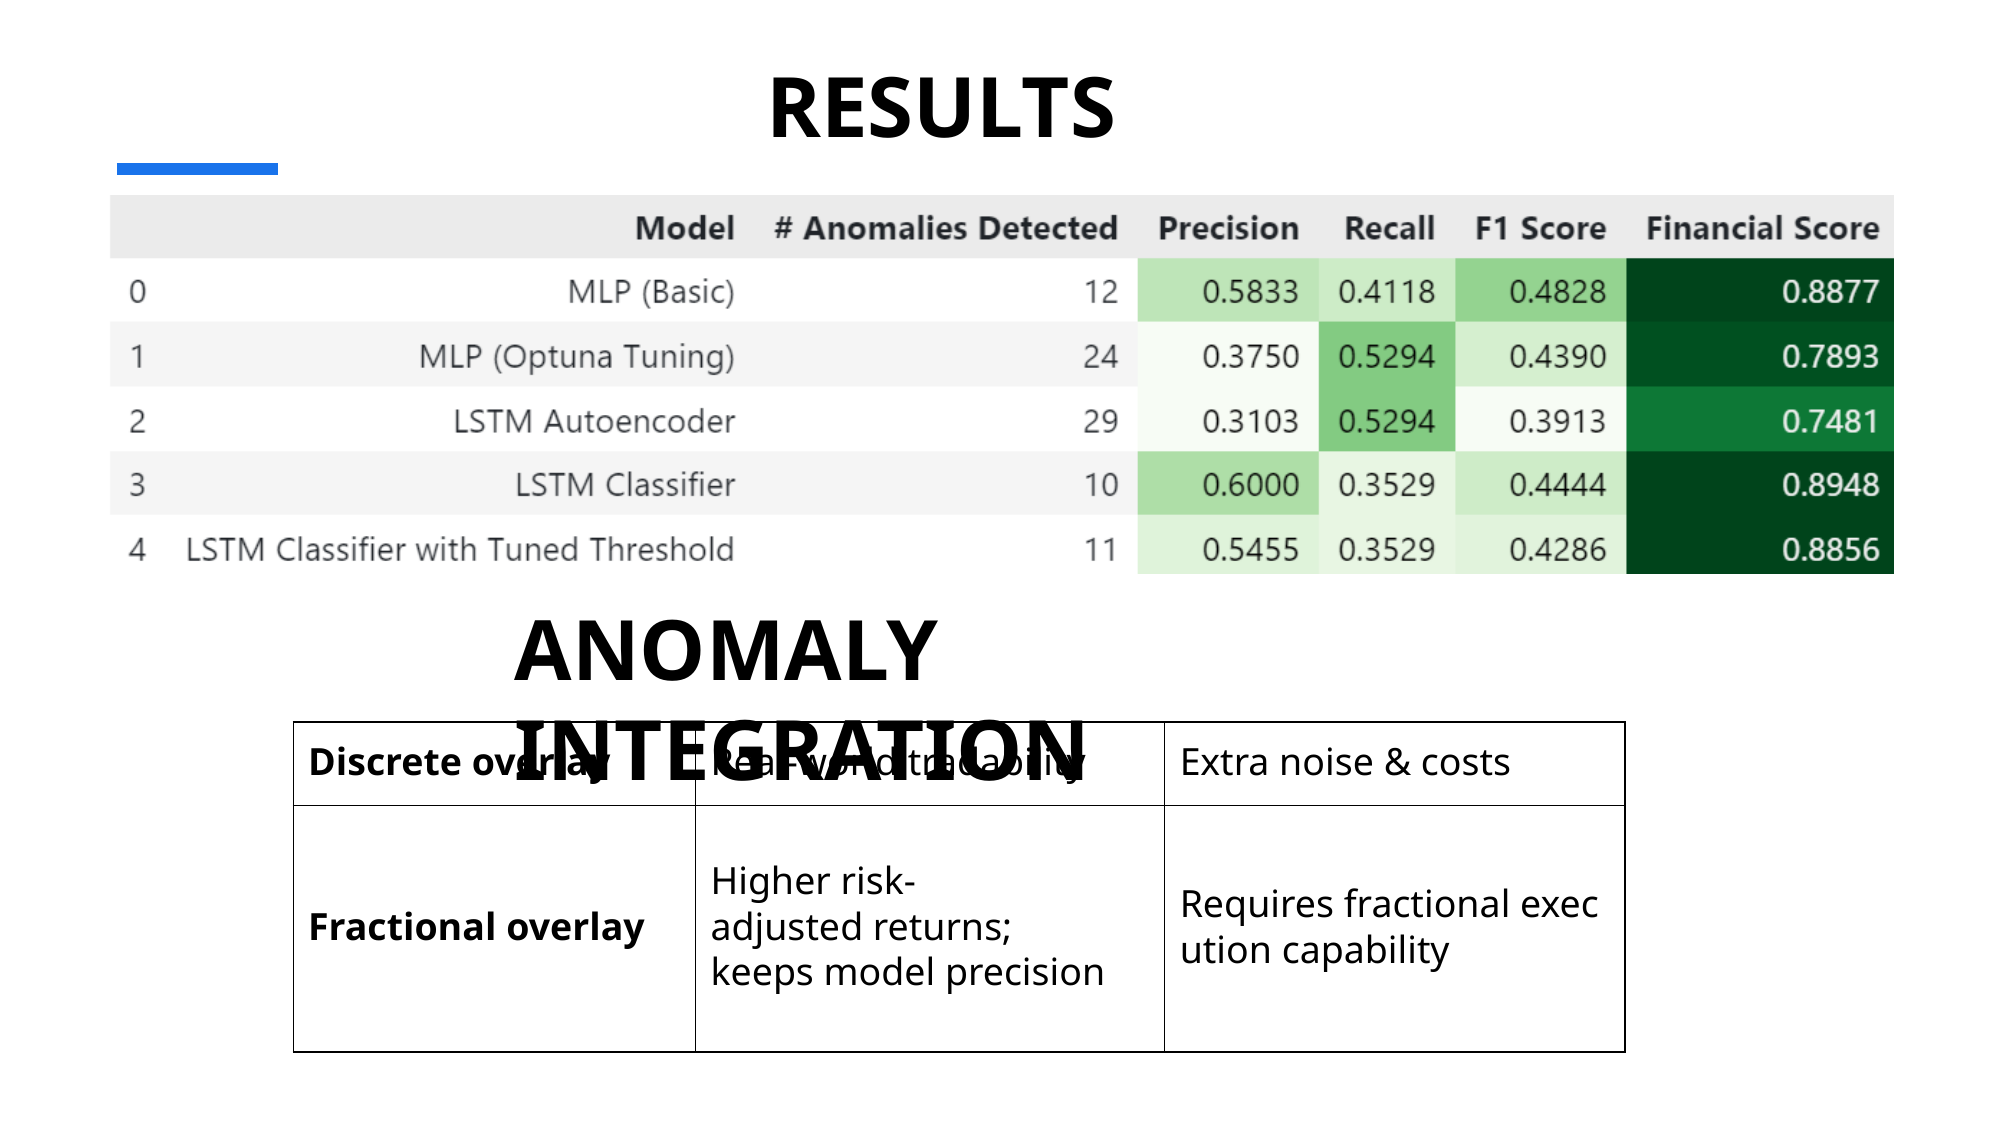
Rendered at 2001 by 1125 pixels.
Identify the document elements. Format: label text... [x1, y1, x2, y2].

text_box ANOMALY INTEGRATION [500, 589, 1500, 721]
table_cell Fractional overlay [294, 806, 695, 1051]
table_header Real-world tradability [696, 723, 1164, 805]
table_header Extra noise & costs [1165, 723, 1624, 805]
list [106, 195, 1894, 574]
title RESULTS [751, 46, 2000, 227]
table_header Discrete overlay [294, 723, 695, 805]
table_cell Higher risk-adjusted returns; keeps model precision [696, 806, 1164, 1051]
table_cell Requires fractional execution capability [1165, 806, 1624, 1051]
